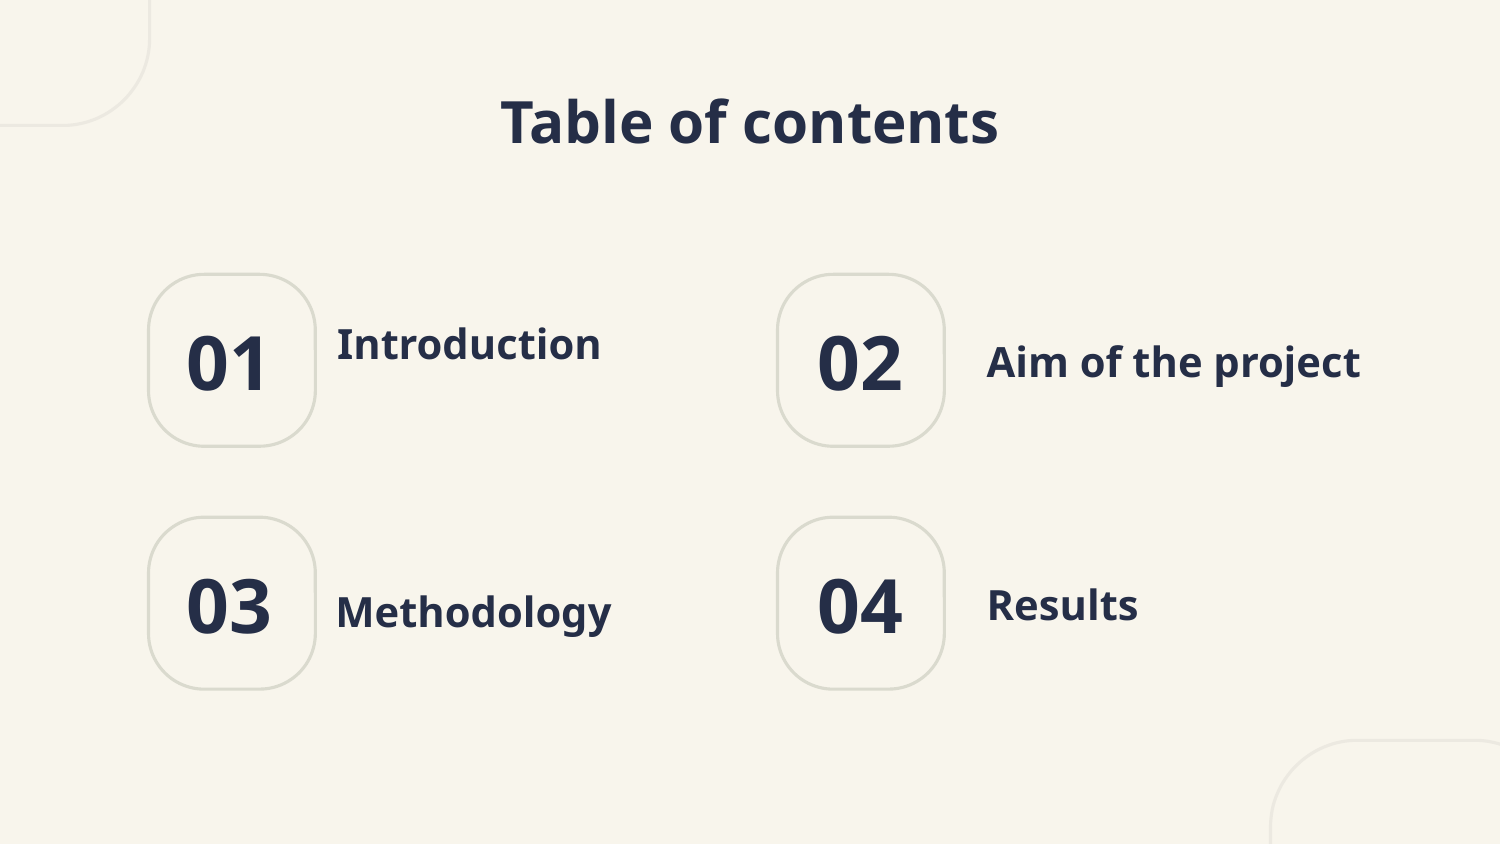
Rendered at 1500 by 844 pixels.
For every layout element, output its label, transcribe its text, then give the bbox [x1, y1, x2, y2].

title Results [971, 559, 1350, 647]
title 04 [774, 517, 947, 690]
title 01 [143, 274, 316, 447]
title Aim of the project [971, 317, 1407, 404]
title Methodology [320, 567, 699, 655]
title Introduction [322, 299, 701, 387]
title 02 [774, 274, 947, 447]
title 03 [143, 517, 316, 690]
title Table of contents [118, 72, 1382, 167]
